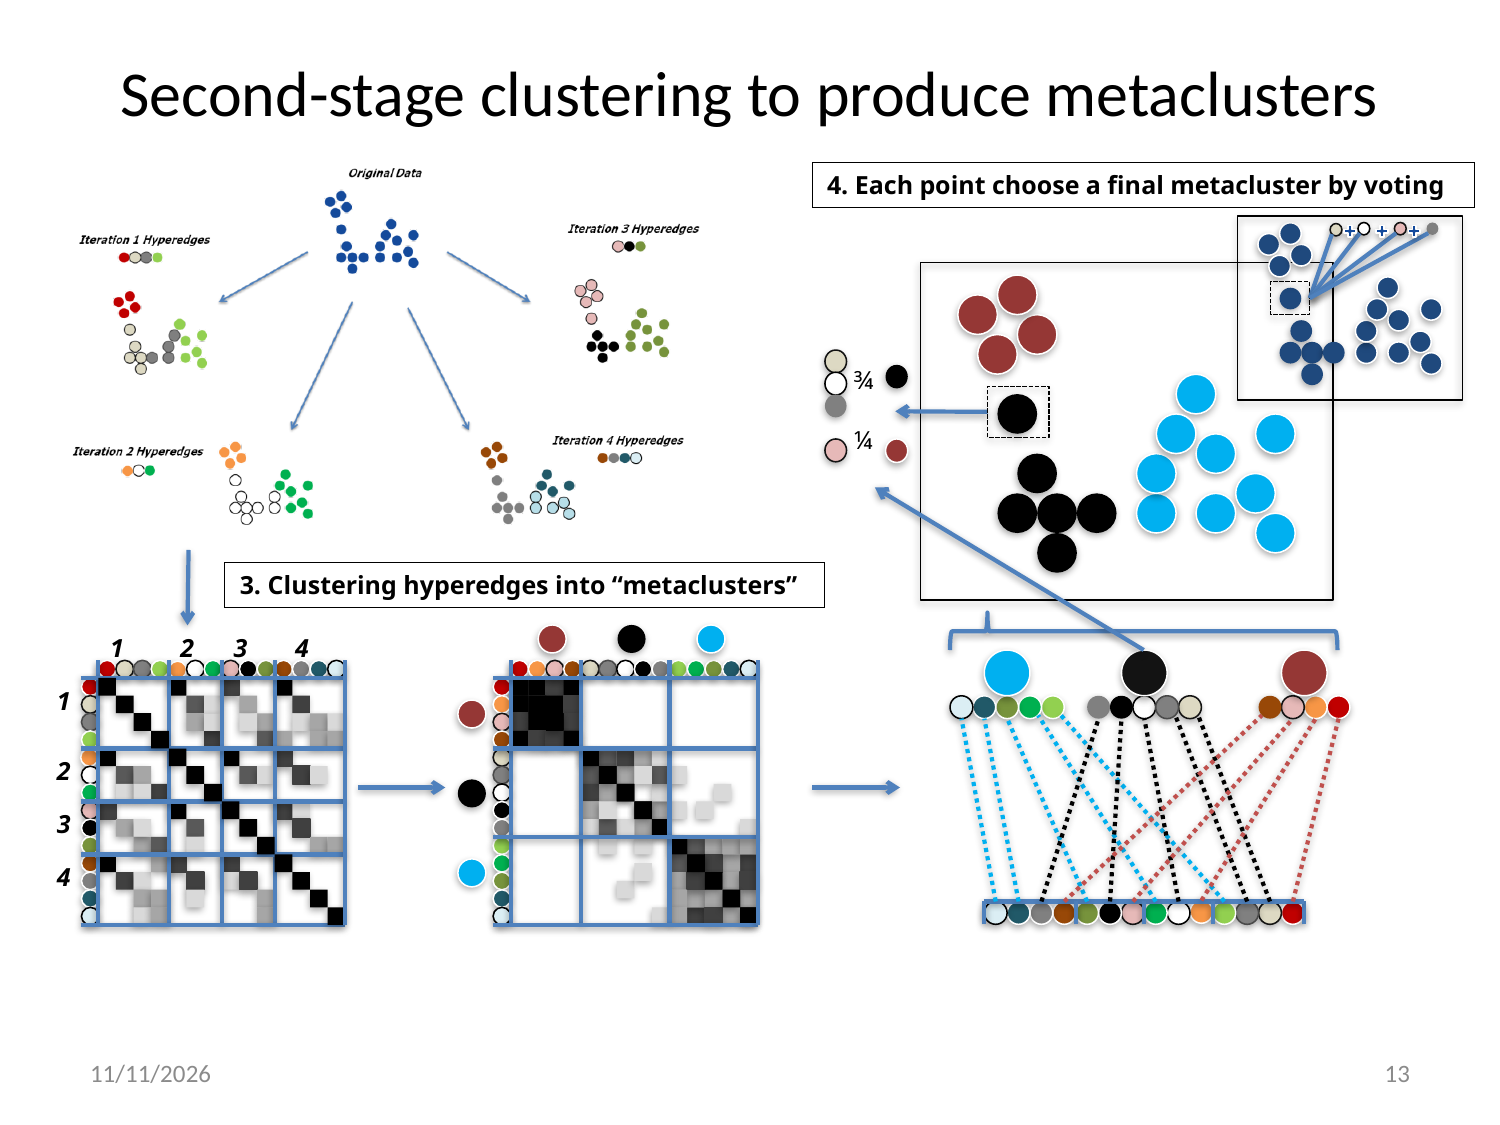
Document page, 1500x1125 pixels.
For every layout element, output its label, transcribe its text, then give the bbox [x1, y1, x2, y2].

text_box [1237, 215, 1463, 401]
text_box [1117, 629, 1340, 648]
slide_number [75, 1042, 425, 1103]
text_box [874, 487, 988, 613]
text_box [824, 262, 1334, 601]
text_box 4. Each point choose a final metacluster by voting [812, 162, 1475, 208]
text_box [44, 624, 346, 926]
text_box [457, 624, 758, 926]
title Second-stage clustering to produce metaclusters [75, 45, 1425, 138]
text_box 3. Clustering hyperedges into “metaclusters” [224, 562, 823, 608]
slide_number 13 [1074, 1042, 1425, 1103]
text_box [949, 649, 1351, 925]
text_box [947, 617, 1117, 650]
picture [62, 162, 708, 526]
